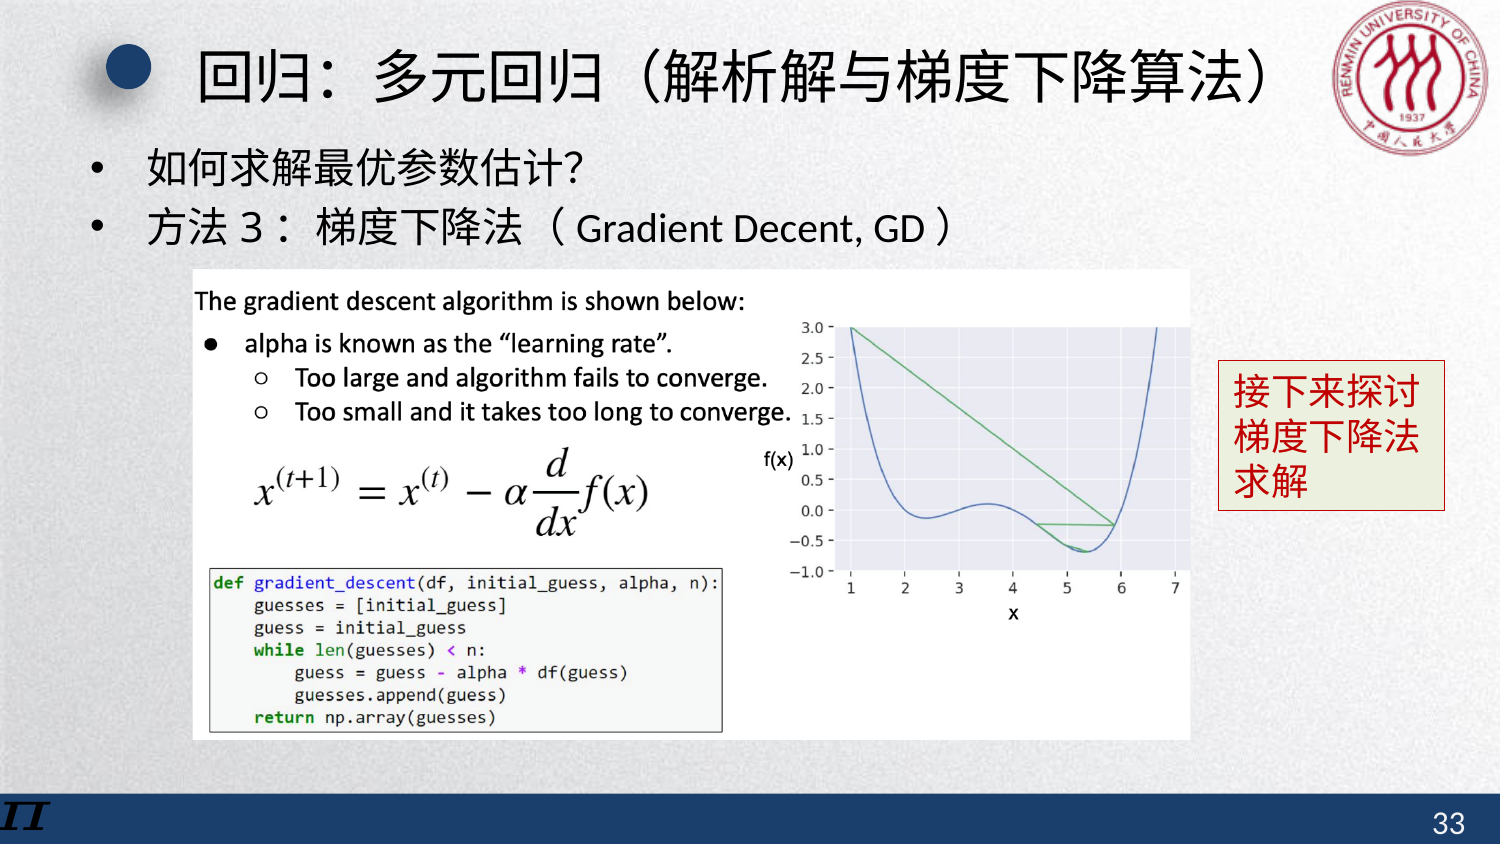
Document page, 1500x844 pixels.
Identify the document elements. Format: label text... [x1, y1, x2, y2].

title 回归：多元回归（解析解与梯度下降算法） [75, 33, 1425, 116]
text_box 接下来探讨梯度下降法求解 [1218, 360, 1445, 511]
list 如何求解最优参数估计？ 方法3：梯度下降法（Gradient Decent, GD） [75, 134, 1425, 781]
picture [0, 0, 1500, 793]
